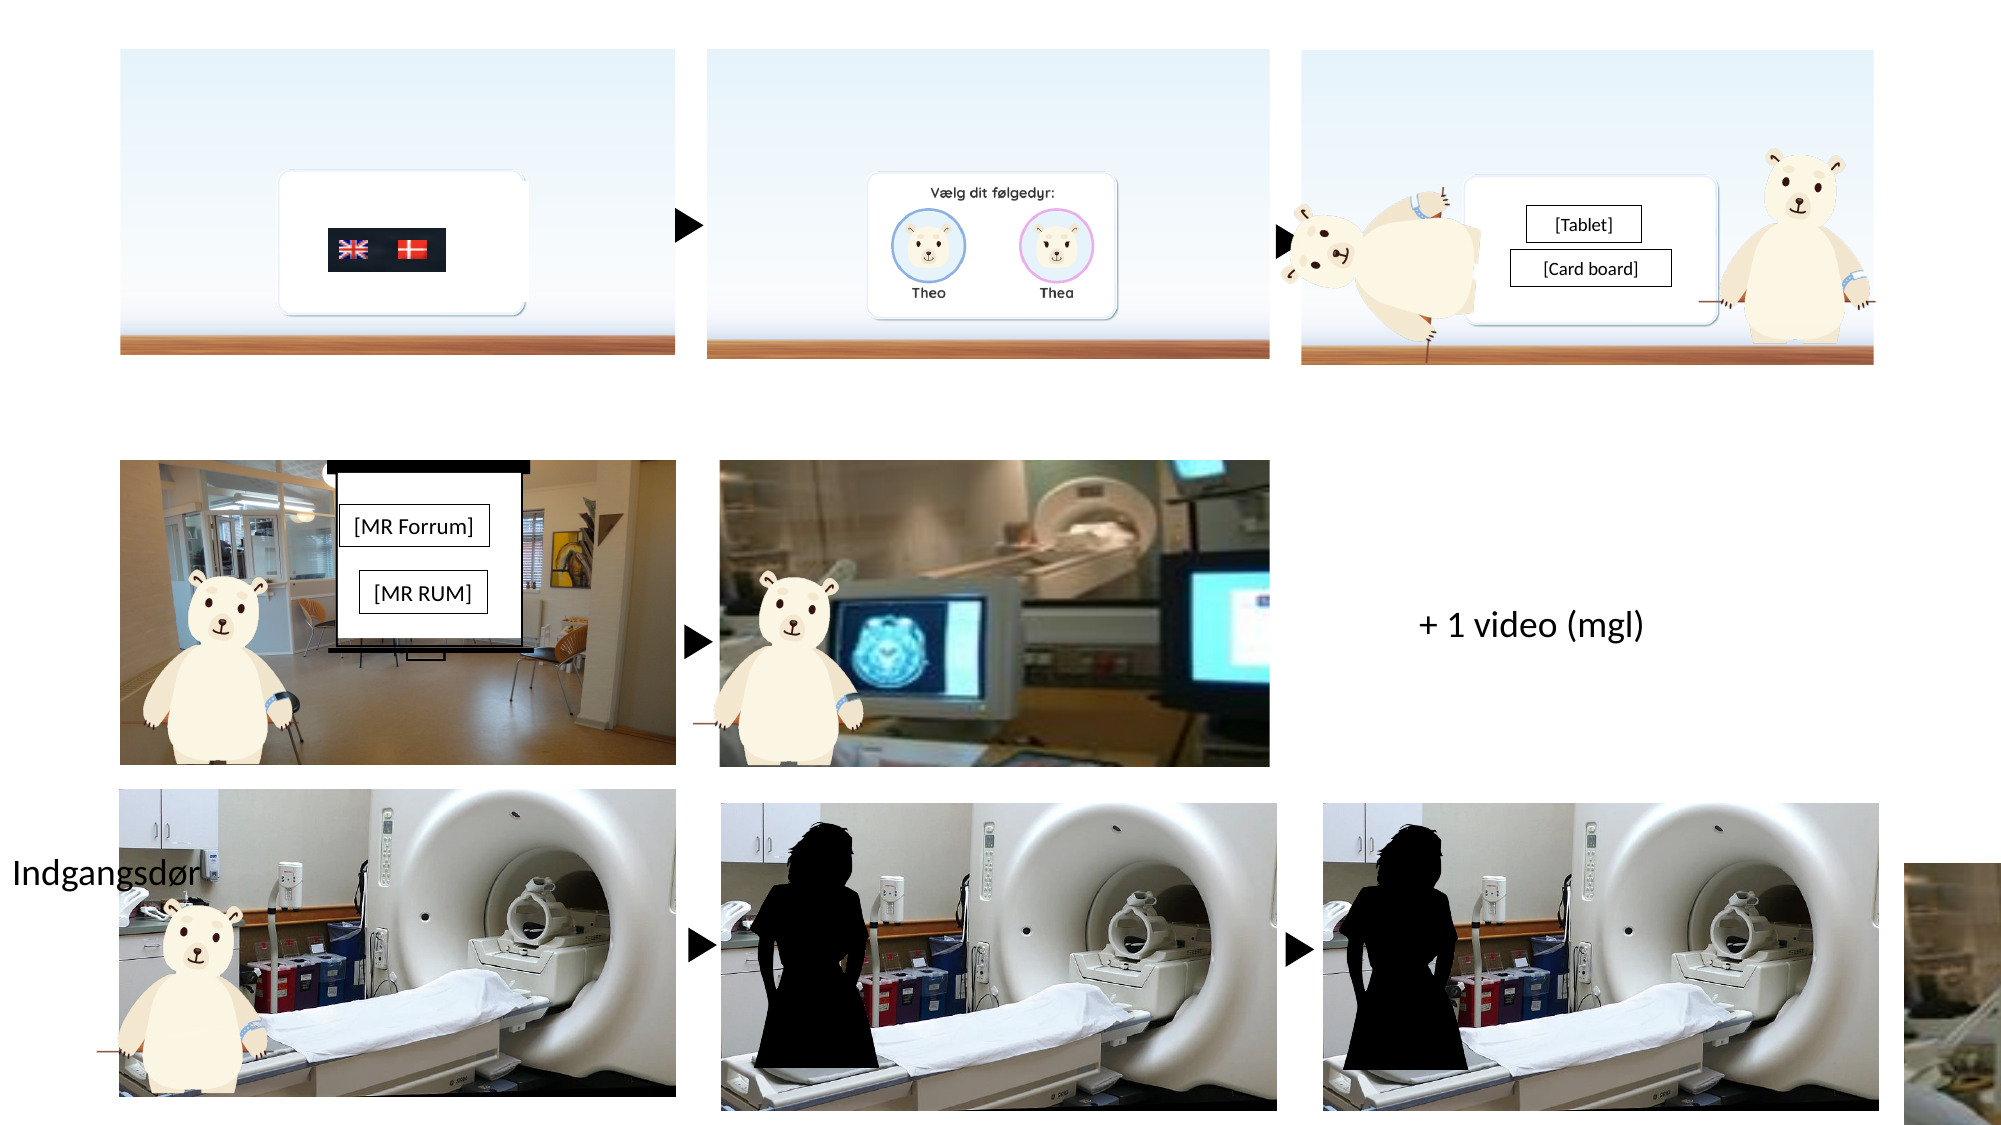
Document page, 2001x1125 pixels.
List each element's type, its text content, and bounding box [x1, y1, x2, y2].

text_box [1284, 930, 1317, 969]
text_box [683, 622, 692, 662]
picture [120, 460, 676, 776]
text_box [687, 925, 719, 965]
text_box Indgangsdør [0, 840, 96, 901]
picture [1323, 802, 1879, 1111]
picture [96, 789, 676, 1105]
picture [721, 803, 1277, 1111]
picture [692, 460, 1270, 777]
text_box [676, 207, 706, 244]
picture [706, 49, 1893, 394]
picture [1904, 863, 2001, 1125]
text_box + 1 video (mgl) [1404, 592, 1660, 653]
picture [120, 49, 676, 355]
